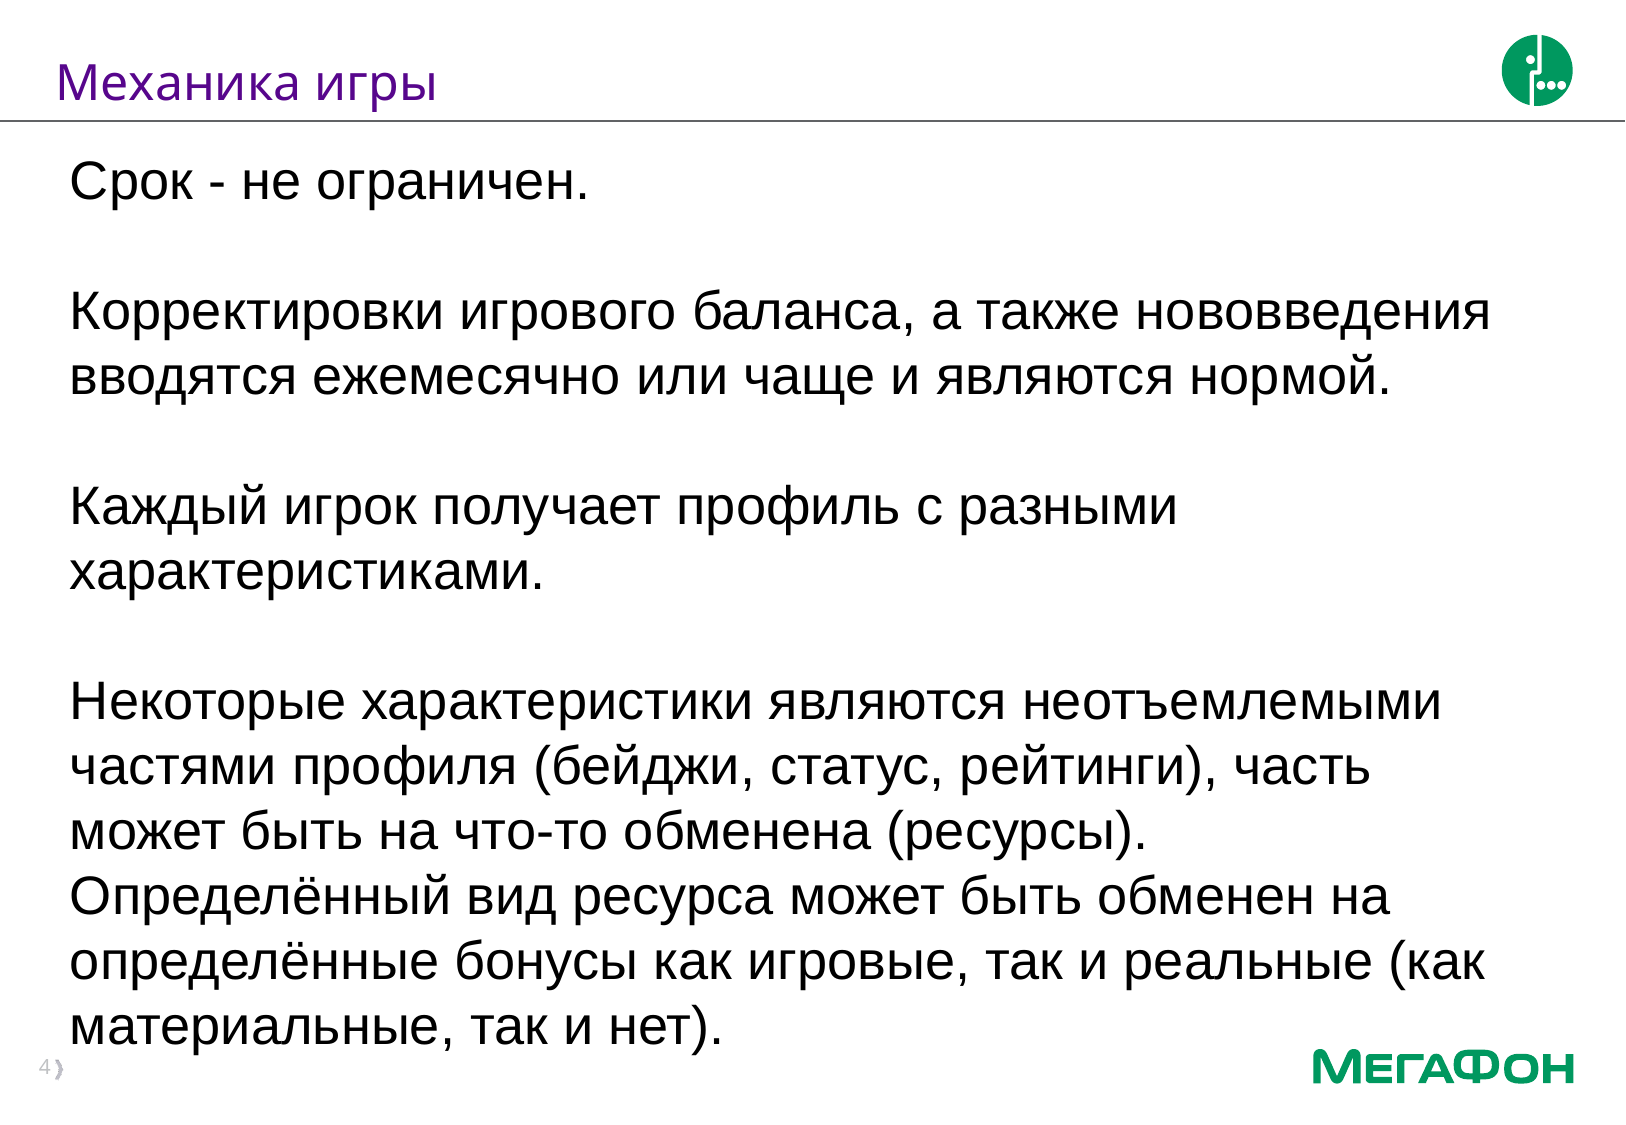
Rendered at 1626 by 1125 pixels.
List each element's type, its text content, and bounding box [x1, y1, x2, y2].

picture [52, 1054, 65, 1083]
title Механика игры [55, 0, 1477, 112]
text_box Срок - не ограничен. Корректировки игрового баланса, а также нововведения вводятся ежемесячно или чаще и являются нормой. Каждый игрок получает профиль с разными характеристиками. Некоторые характеристики являются неотъемлемыми частями профиля (бейджи, статус, рейтинги), часть может быть на что-то обменена (ресурсы). Определённый вид ресурса может быть обменен на определённые бонусы как игровые, так и реальные (как материальные, так и нет). [55, 138, 1549, 1063]
slide_number 4 [0, 1049, 51, 1087]
